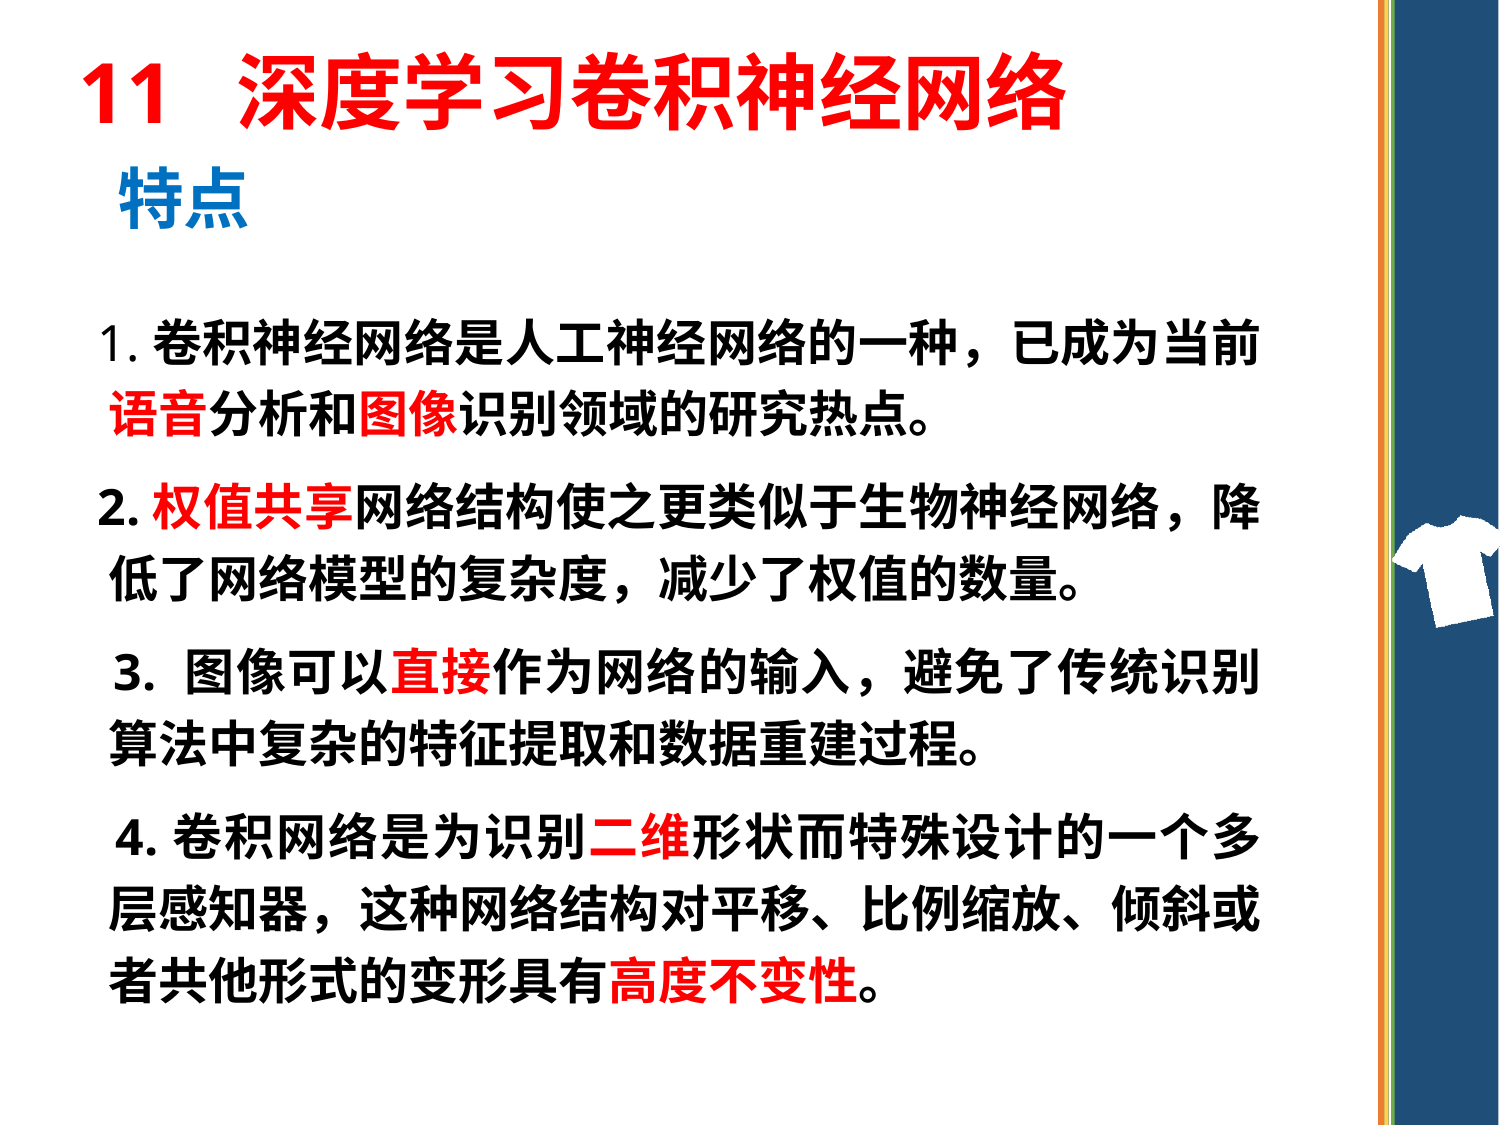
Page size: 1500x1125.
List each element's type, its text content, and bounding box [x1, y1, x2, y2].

title 特点 [102, 172, 860, 262]
list 1.卷积神经网络是人工神经网络的一种，已成为当前语音分析和图像识别领域的研究热点。 2.权值共享网络结构使之更类似于生物神经网络，降低了网络模型的复杂度，减少了权值的数量。 3. 图像可以直接作为网络的输入，避免了传统识别算法中复杂的特征提取和数据重建过程。 4.卷积网络是为识别二维形状而特殊设计的一个多层感知器，这种网络结构对平移、比例缩放、倾斜或者共他形式的变形具有高度不变性。 [55, 291, 1277, 1045]
text_box 11 深度学习卷积神经网络 [64, 21, 1129, 172]
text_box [1378, 0, 1500, 1125]
